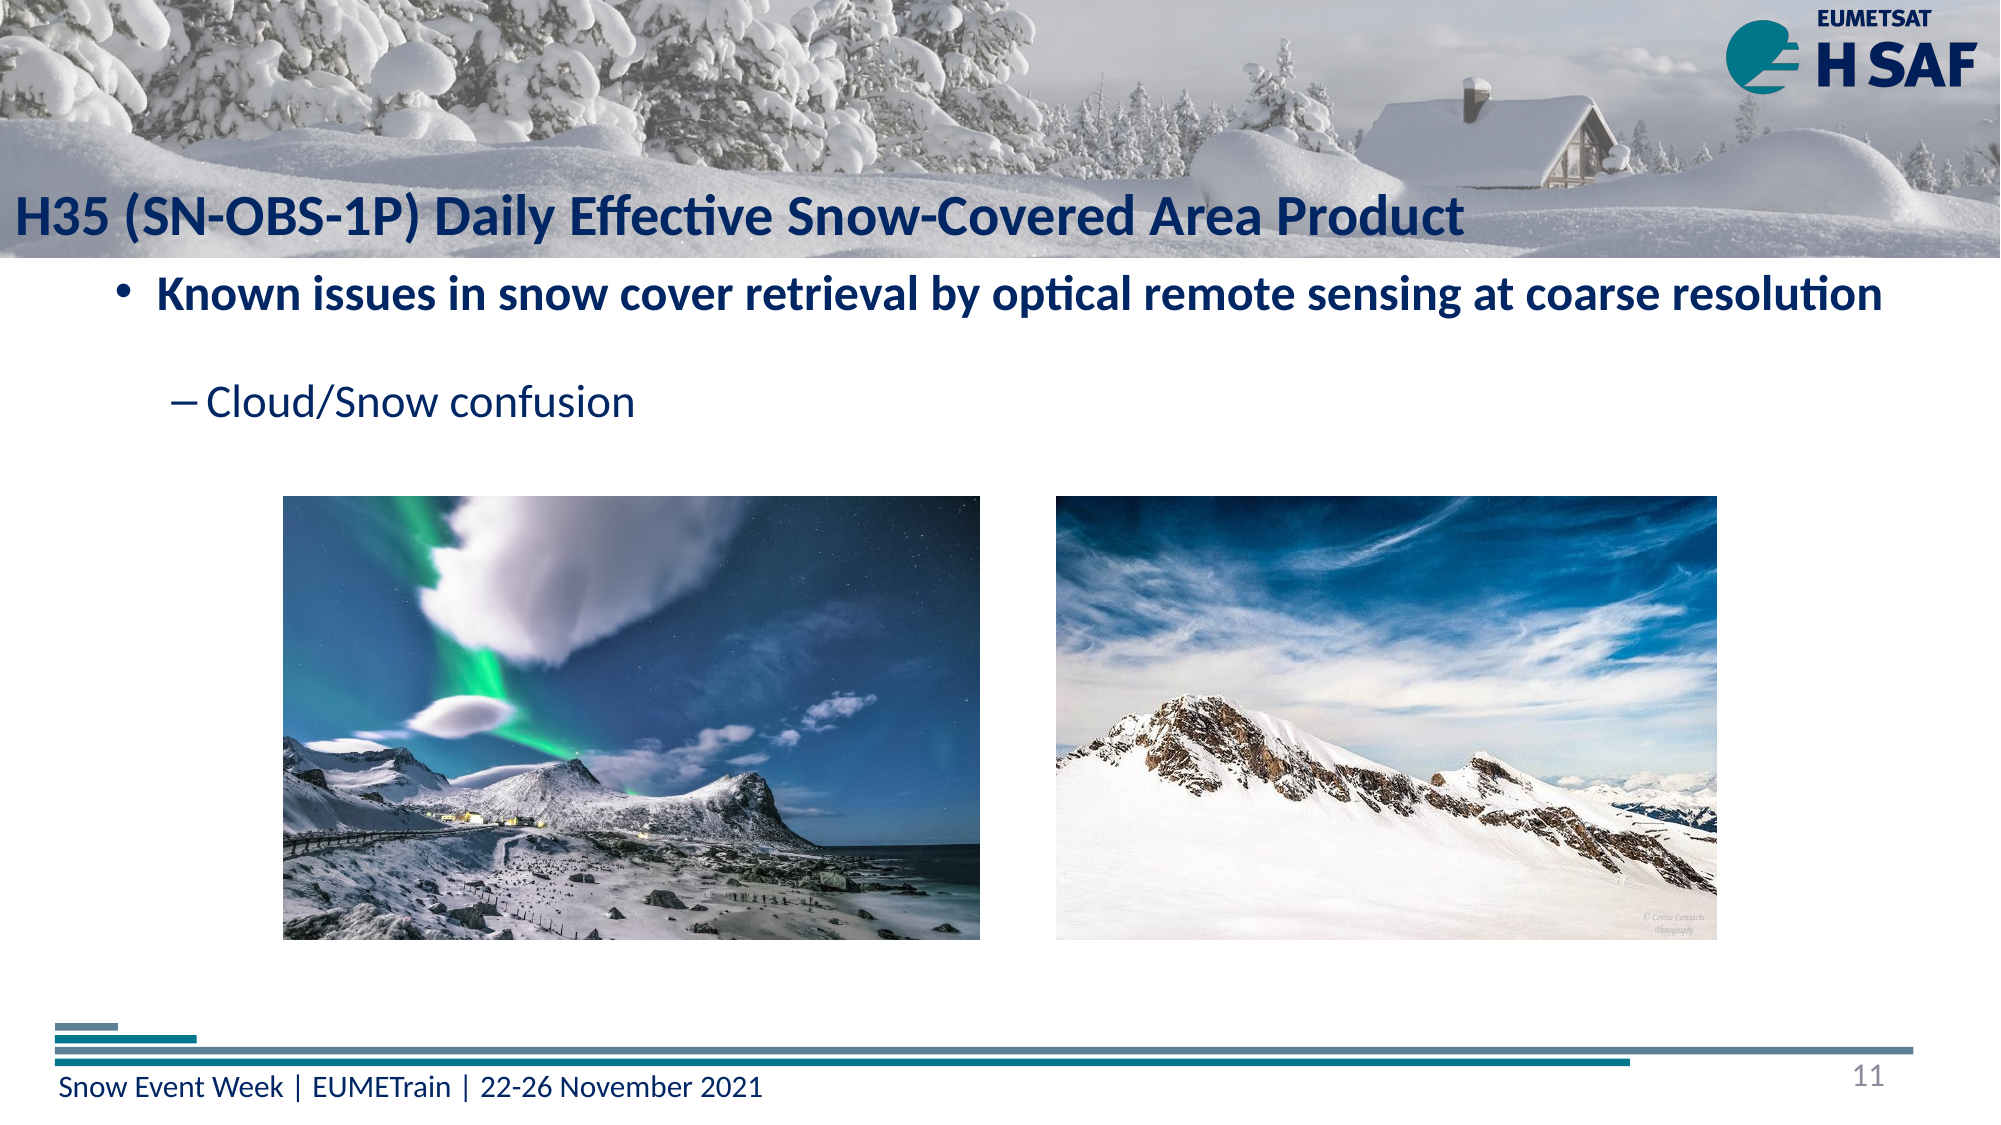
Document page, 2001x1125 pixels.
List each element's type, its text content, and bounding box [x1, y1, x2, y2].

slide_number 11 [1433, 1042, 1900, 1103]
picture [1717, 5, 2000, 100]
list Known issues in snow cover retrieval by optical remote sensing at coarse resolution Cloud/Snow confusion [99, 253, 1942, 1005]
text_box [282, 496, 1717, 940]
title H35 (SN-OBS-1P) Daily Effective Snow-Covered Area Product [0, 160, 1624, 264]
